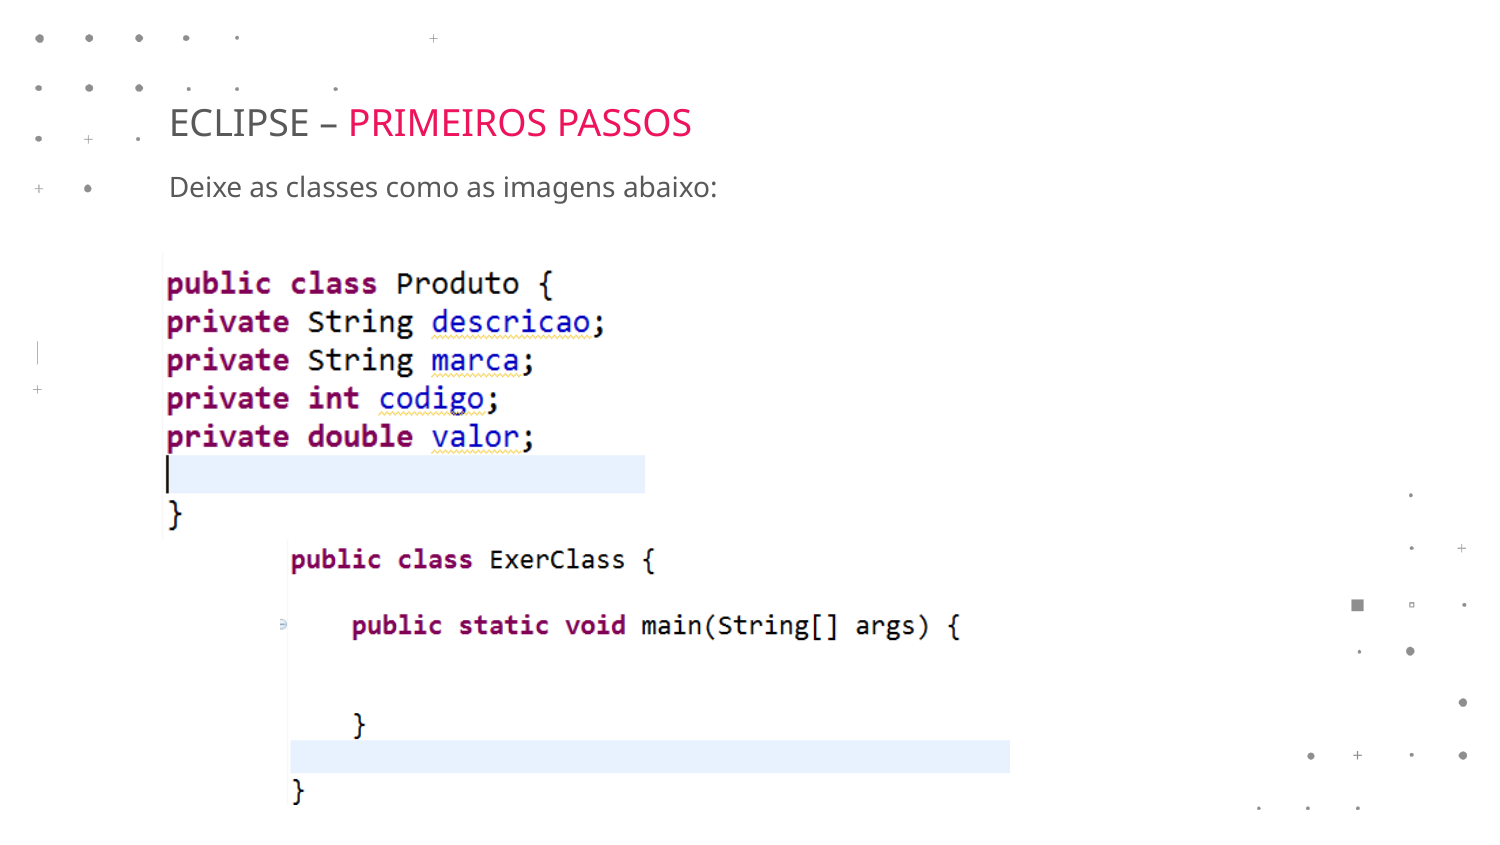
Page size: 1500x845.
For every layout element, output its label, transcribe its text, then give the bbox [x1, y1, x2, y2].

picture [33, 34, 1467, 810]
text_box ECLIPSE – PRIMEIROS PASSOS [154, 91, 1101, 152]
text_box Deixe as classes como as imagens abaixo: [154, 166, 1128, 289]
